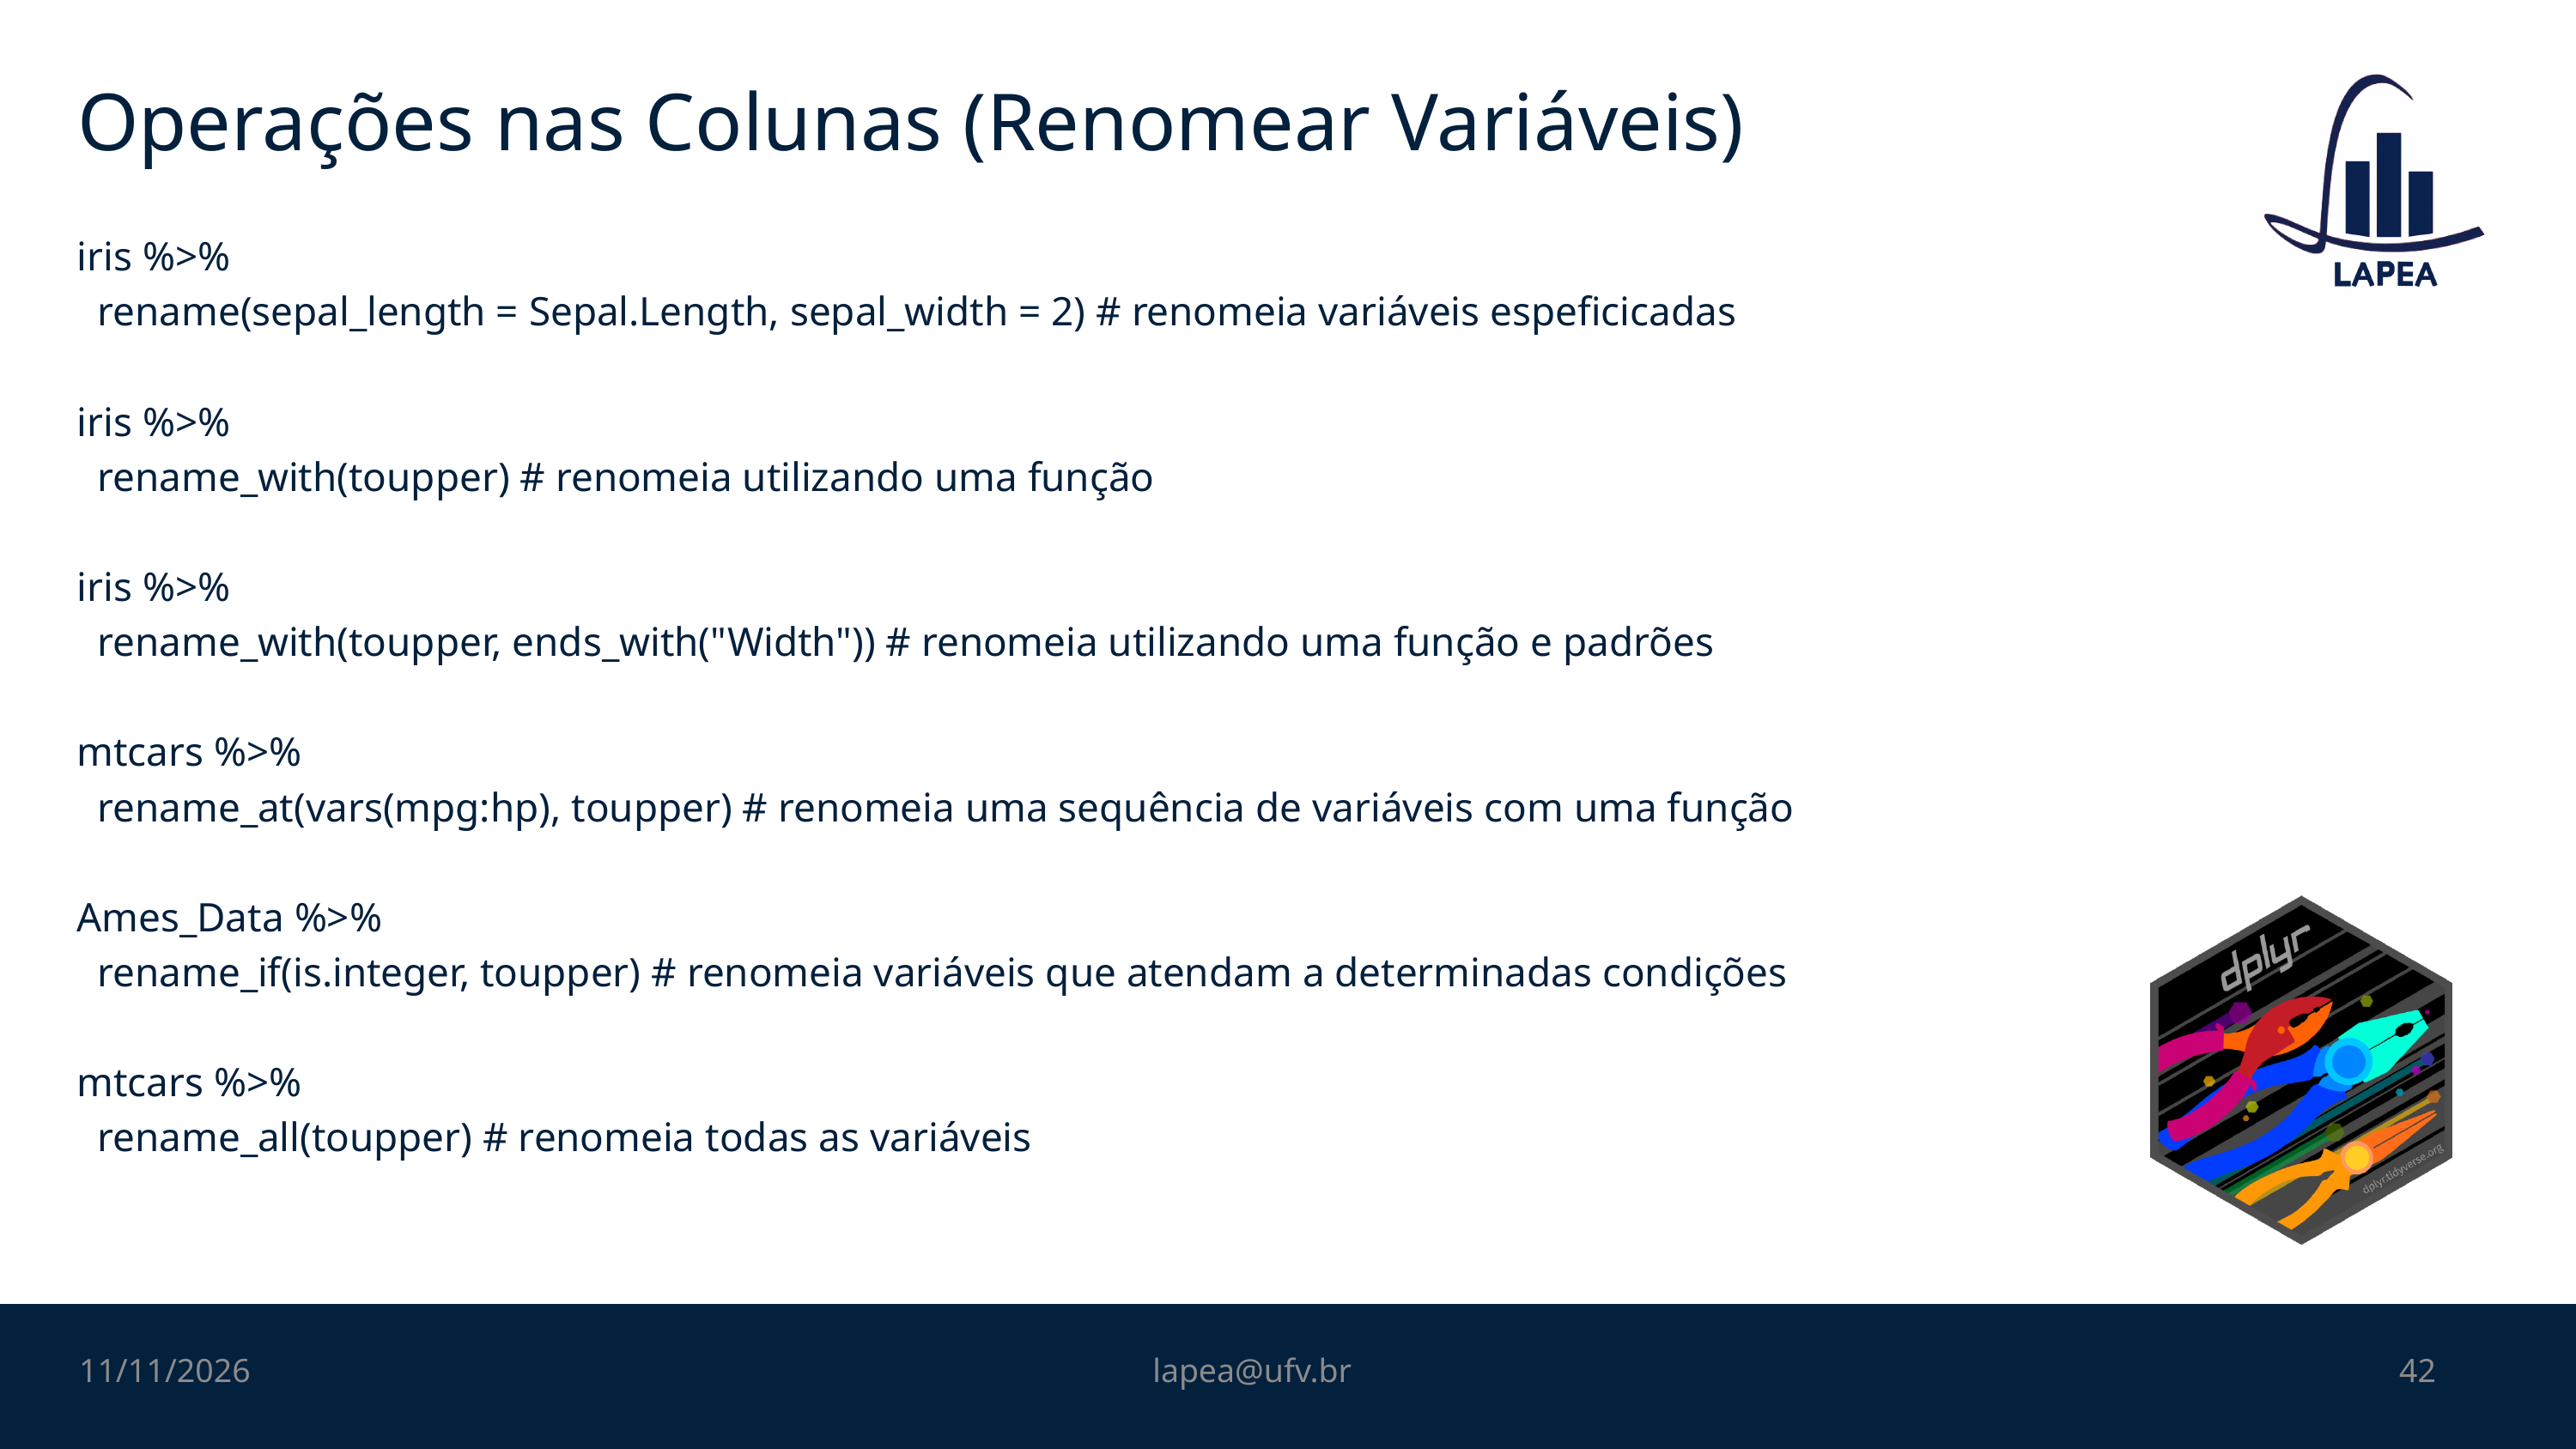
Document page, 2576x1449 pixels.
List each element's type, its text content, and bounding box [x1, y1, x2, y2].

footer lapea@ufv.br [410, 1346, 2095, 1398]
picture [2150, 895, 2453, 1245]
slide_number 42 [2148, 1346, 2450, 1398]
title Operações nas Colunas (Renomear Variáveis) [64, 39, 2190, 200]
list iris %>% rename(sepal_length = Sepal.Length, sepal_width = 2) # renomeia variáveis espeficicadas iris %>% rename_with(toupper) # renomeia utilizando uma função iris %>% rename_with(toupper, ends_with("Width")) # renomeia utilizando uma função e padrões mtcars %>% rename_at(vars(mpg:hp), toupper) # renomeia uma sequência de variáveis com uma função Ames_Data %>% rename_if(is.integer, toupper) # renomeia variáveis que atendam a determinadas condições mtcars %>% rename_all(toupper) # renomeia todas as variáveis [64, 225, 2190, 1279]
picture [2200, 40, 2571, 318]
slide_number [66, 1346, 368, 1398]
